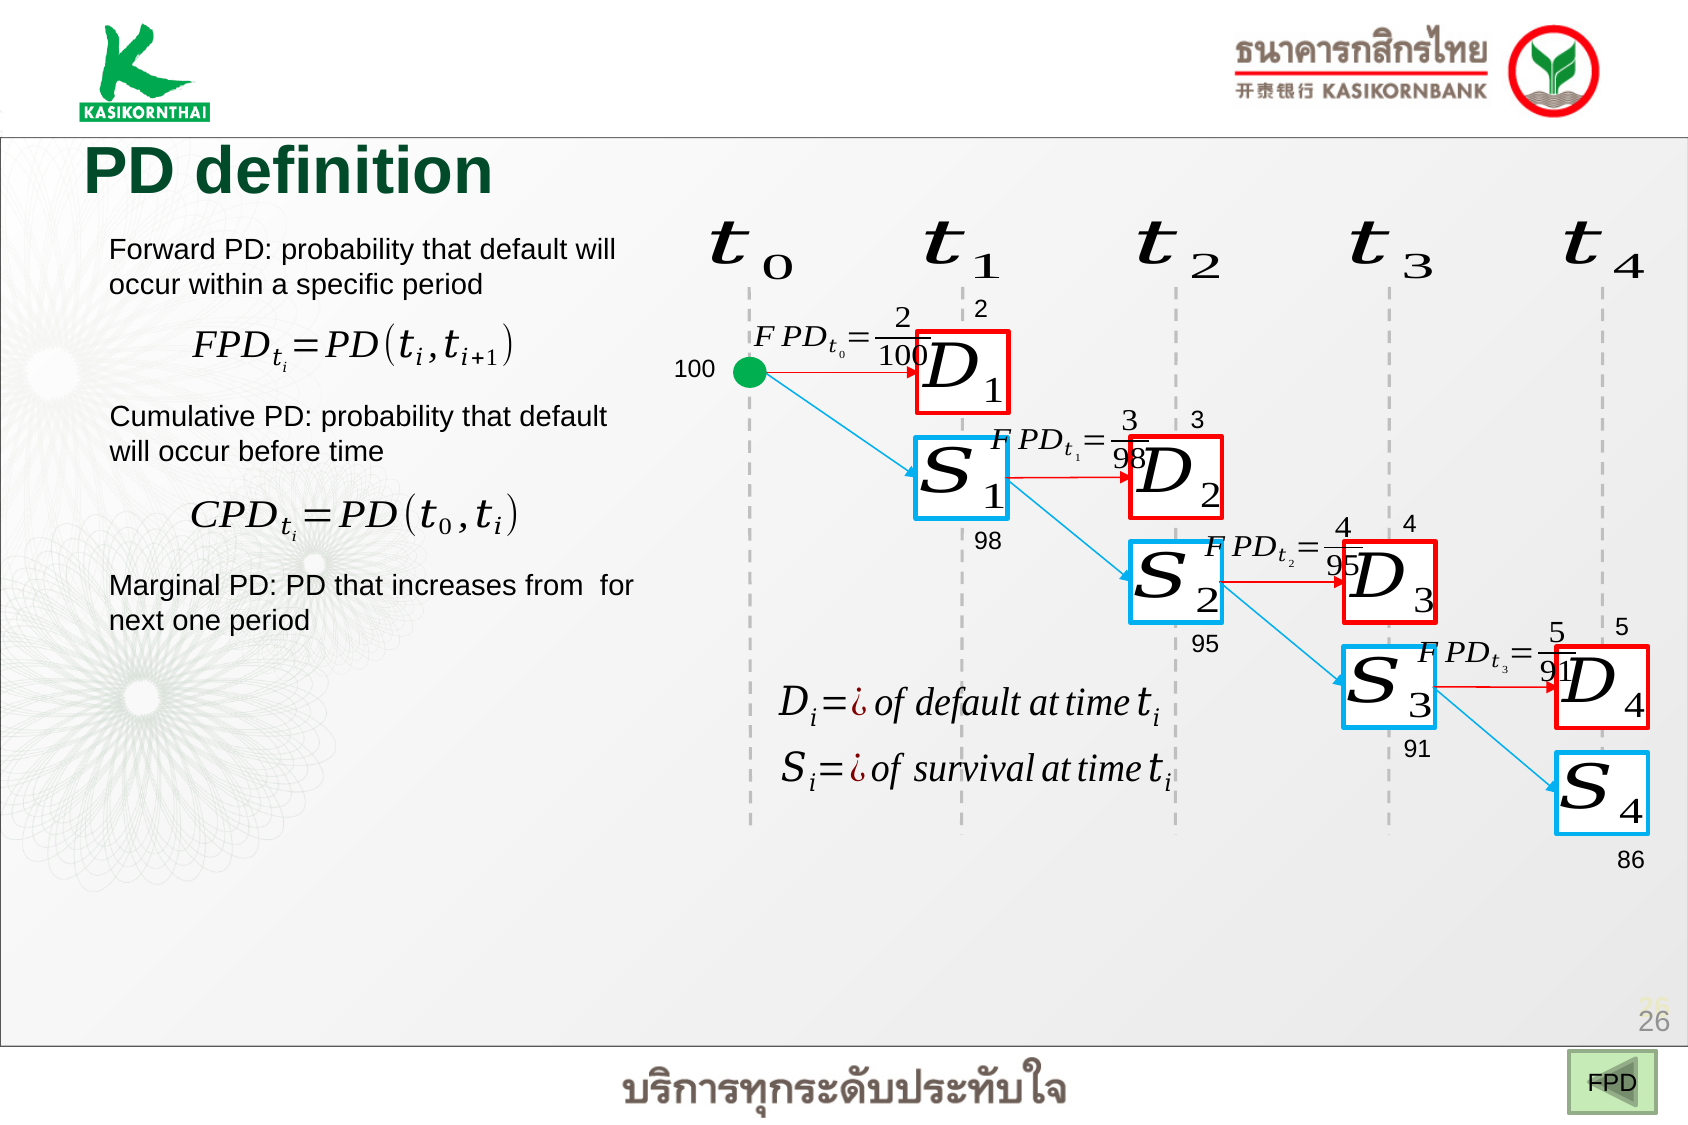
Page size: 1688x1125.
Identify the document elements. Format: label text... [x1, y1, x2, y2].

text_box 4 [1394, 500, 1462, 546]
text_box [764, 372, 919, 479]
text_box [1004, 477, 1133, 583]
text_box 100 [646, 344, 743, 390]
text_box 5 [1609, 603, 1650, 648]
text_box 86 [1602, 836, 1665, 881]
text_box 2 [959, 285, 1017, 331]
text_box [1219, 581, 1347, 688]
text_box 3 [1182, 395, 1230, 441]
text_box 98 [968, 517, 999, 563]
text_box 95 [1182, 620, 1214, 665]
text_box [1432, 686, 1559, 794]
text_box Forward PD: probability that default will occur within a specific period [94, 222, 655, 308]
picture [79, 23, 210, 122]
text_box PD definition [67, 135, 721, 198]
text_box FPD [1567, 1049, 1658, 1115]
picture [1233, 23, 1601, 120]
text_box 91 [1394, 725, 1427, 771]
text_box [755, 357, 767, 388]
picture [0, 1049, 1688, 1125]
